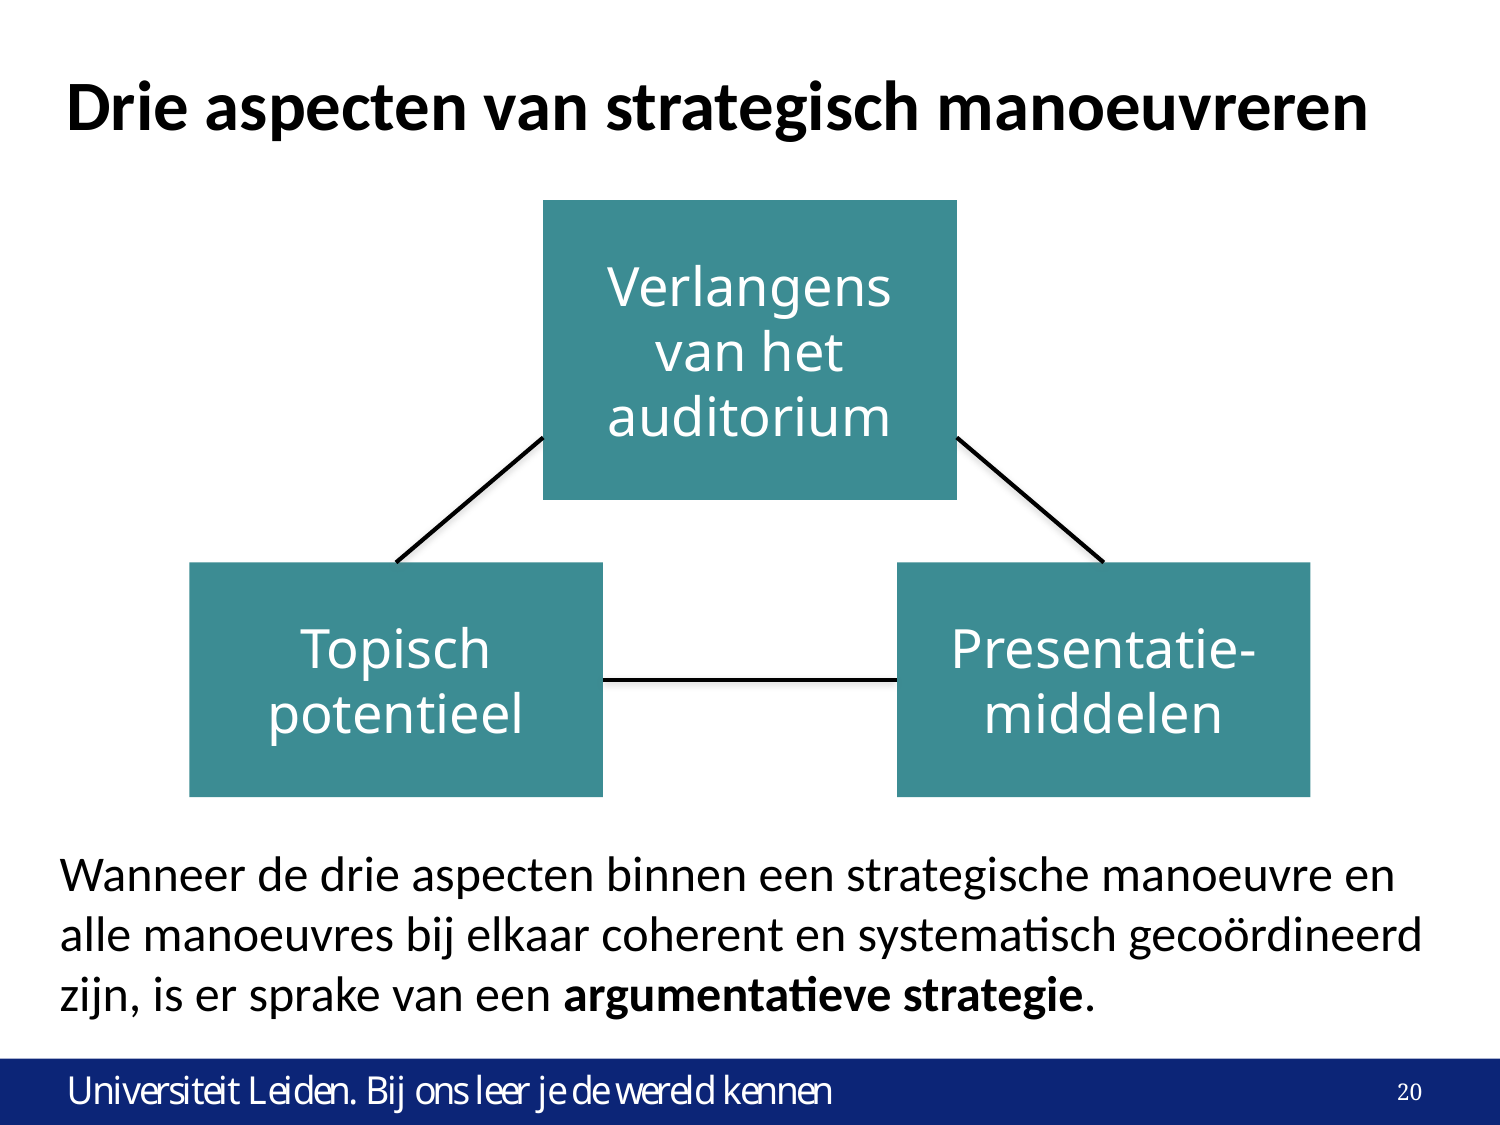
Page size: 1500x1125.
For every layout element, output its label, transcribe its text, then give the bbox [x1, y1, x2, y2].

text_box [956, 437, 1105, 563]
title Drie aspecten van strategisch manoeuvreren [66, 66, 1434, 138]
text_box Wanneer de drie aspecten binnen een strategische manoeuvre en alle manoeuvres bij elkaar coherent en systematisch gecoördineerd zijn, is er sprake van een argumentatieve strategie. [44, 834, 1471, 1023]
text_box Presentatie-middelen [897, 562, 1311, 798]
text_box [395, 437, 544, 563]
text_box Verlangens van het auditorium [543, 200, 957, 500]
text_box Topisch potentieel [189, 562, 603, 798]
